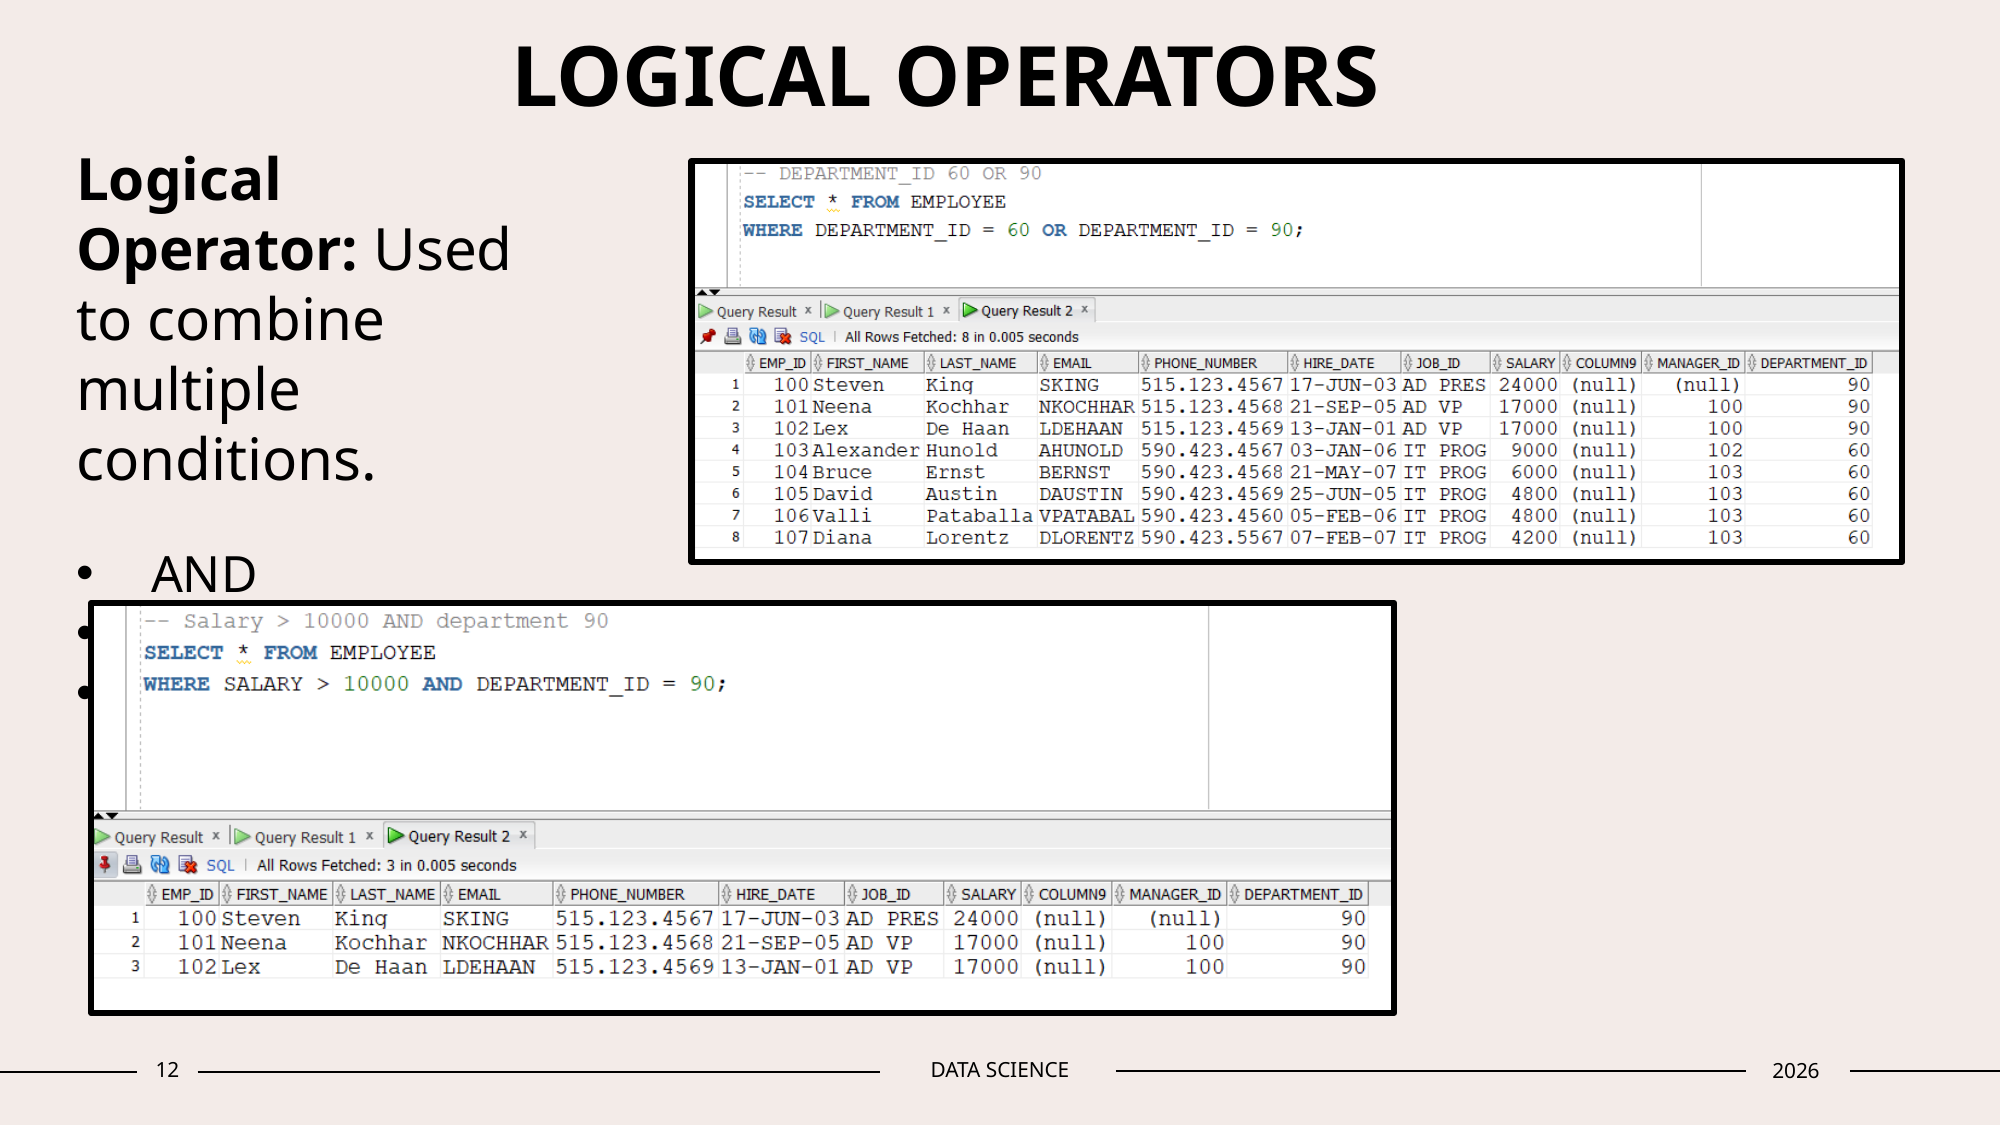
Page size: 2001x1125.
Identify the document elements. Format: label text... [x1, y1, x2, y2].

slide_number 12 [137, 1050, 198, 1091]
picture [694, 163, 1899, 559]
title LOGICAL OPERATORS [61, 15, 1831, 124]
slide_number 2026 [1743, 1050, 1849, 1091]
text_box Logical Operator: Used to combine multiple conditions. AND OR NOT [61, 135, 588, 730]
picture [94, 606, 1392, 1010]
footer DATA SCIENCE [879, 1050, 1120, 1091]
